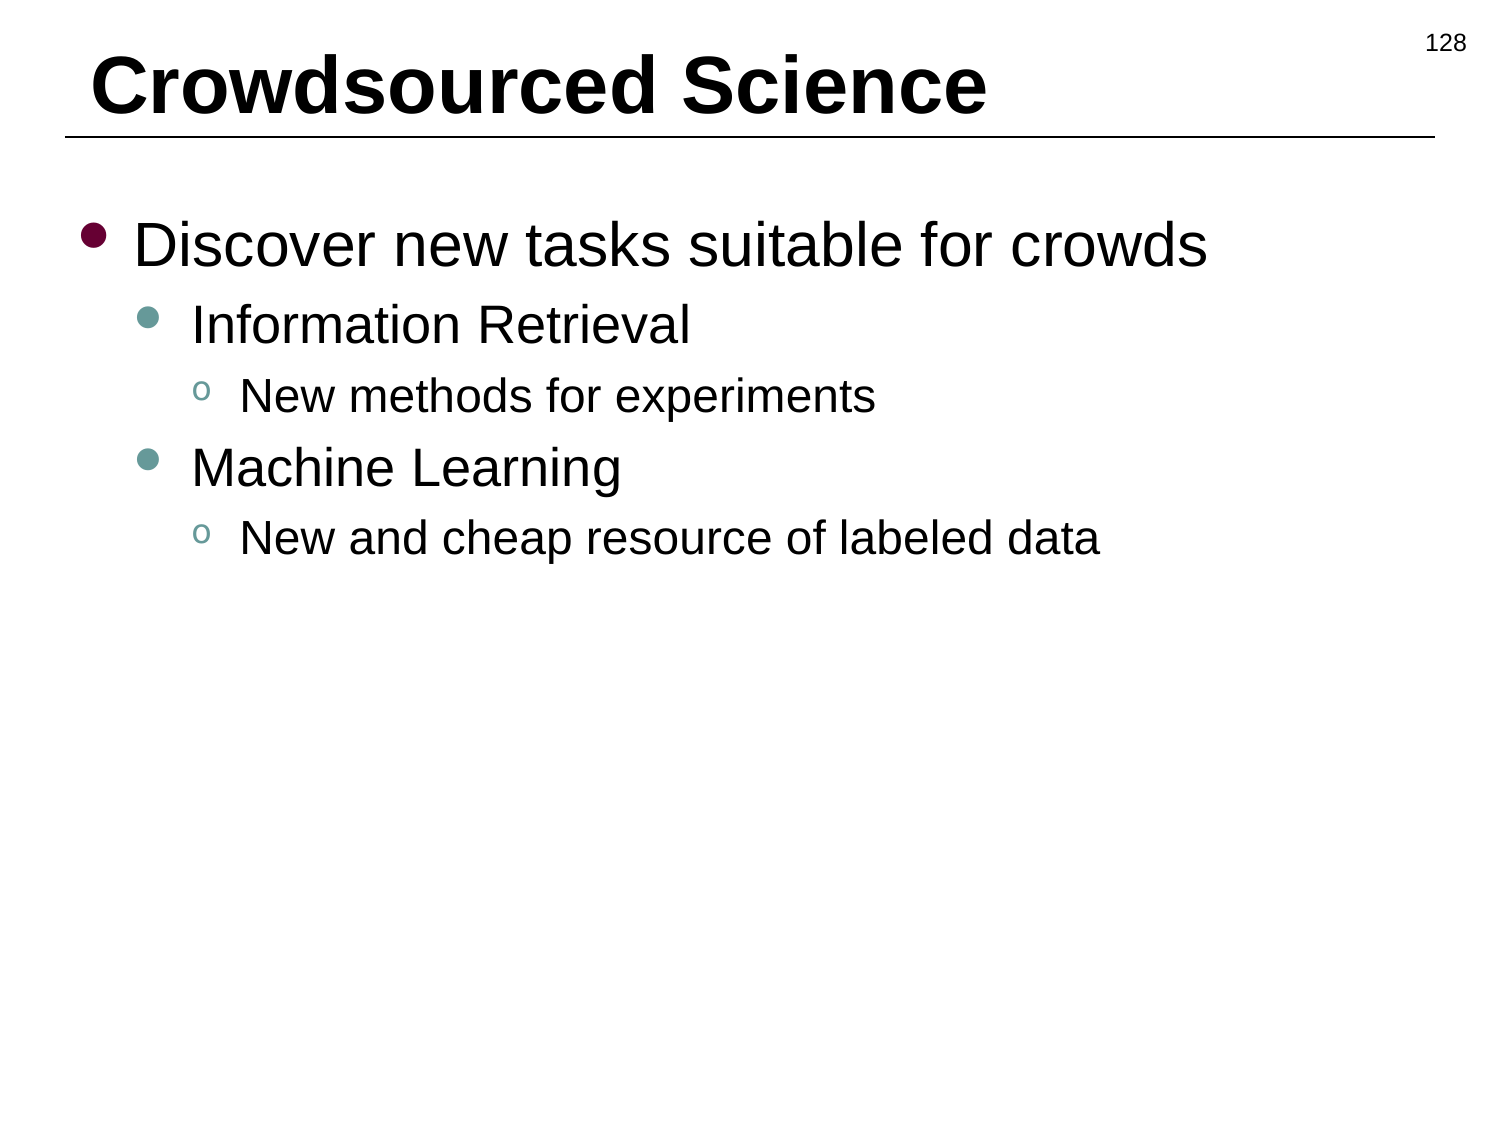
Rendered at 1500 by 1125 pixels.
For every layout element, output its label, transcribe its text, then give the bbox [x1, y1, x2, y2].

title Crowdsourced Science [75, 20, 1425, 138]
list Discover new tasks suitable for crowds Information Retrieval New methods for experiments Machine Learning New and cheap resource of labeled data [62, 196, 1413, 707]
slide_number 128 [1131, 18, 1483, 62]
